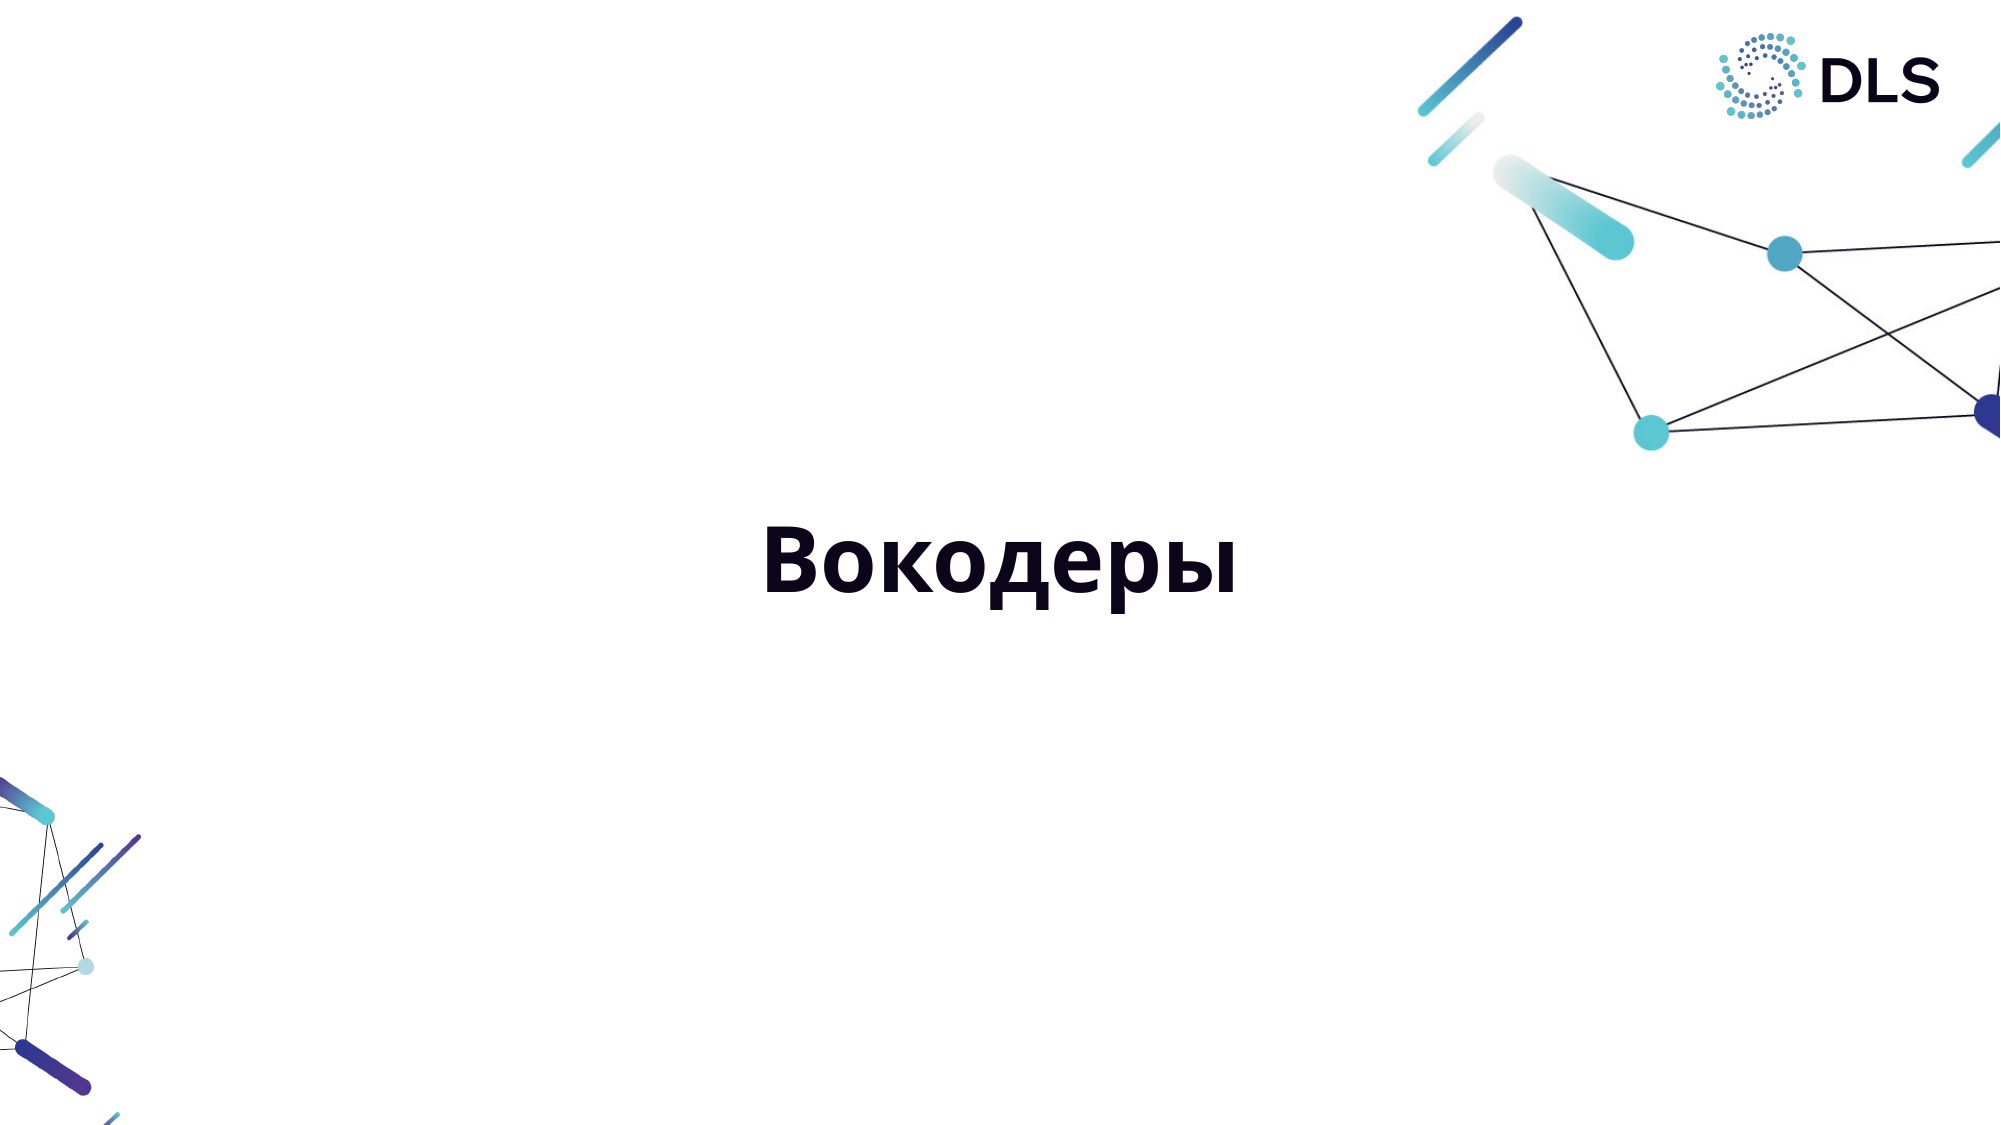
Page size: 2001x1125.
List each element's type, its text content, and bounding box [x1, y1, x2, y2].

title Вокодеры [465, 453, 1535, 672]
picture [0, 0, 2000, 1125]
